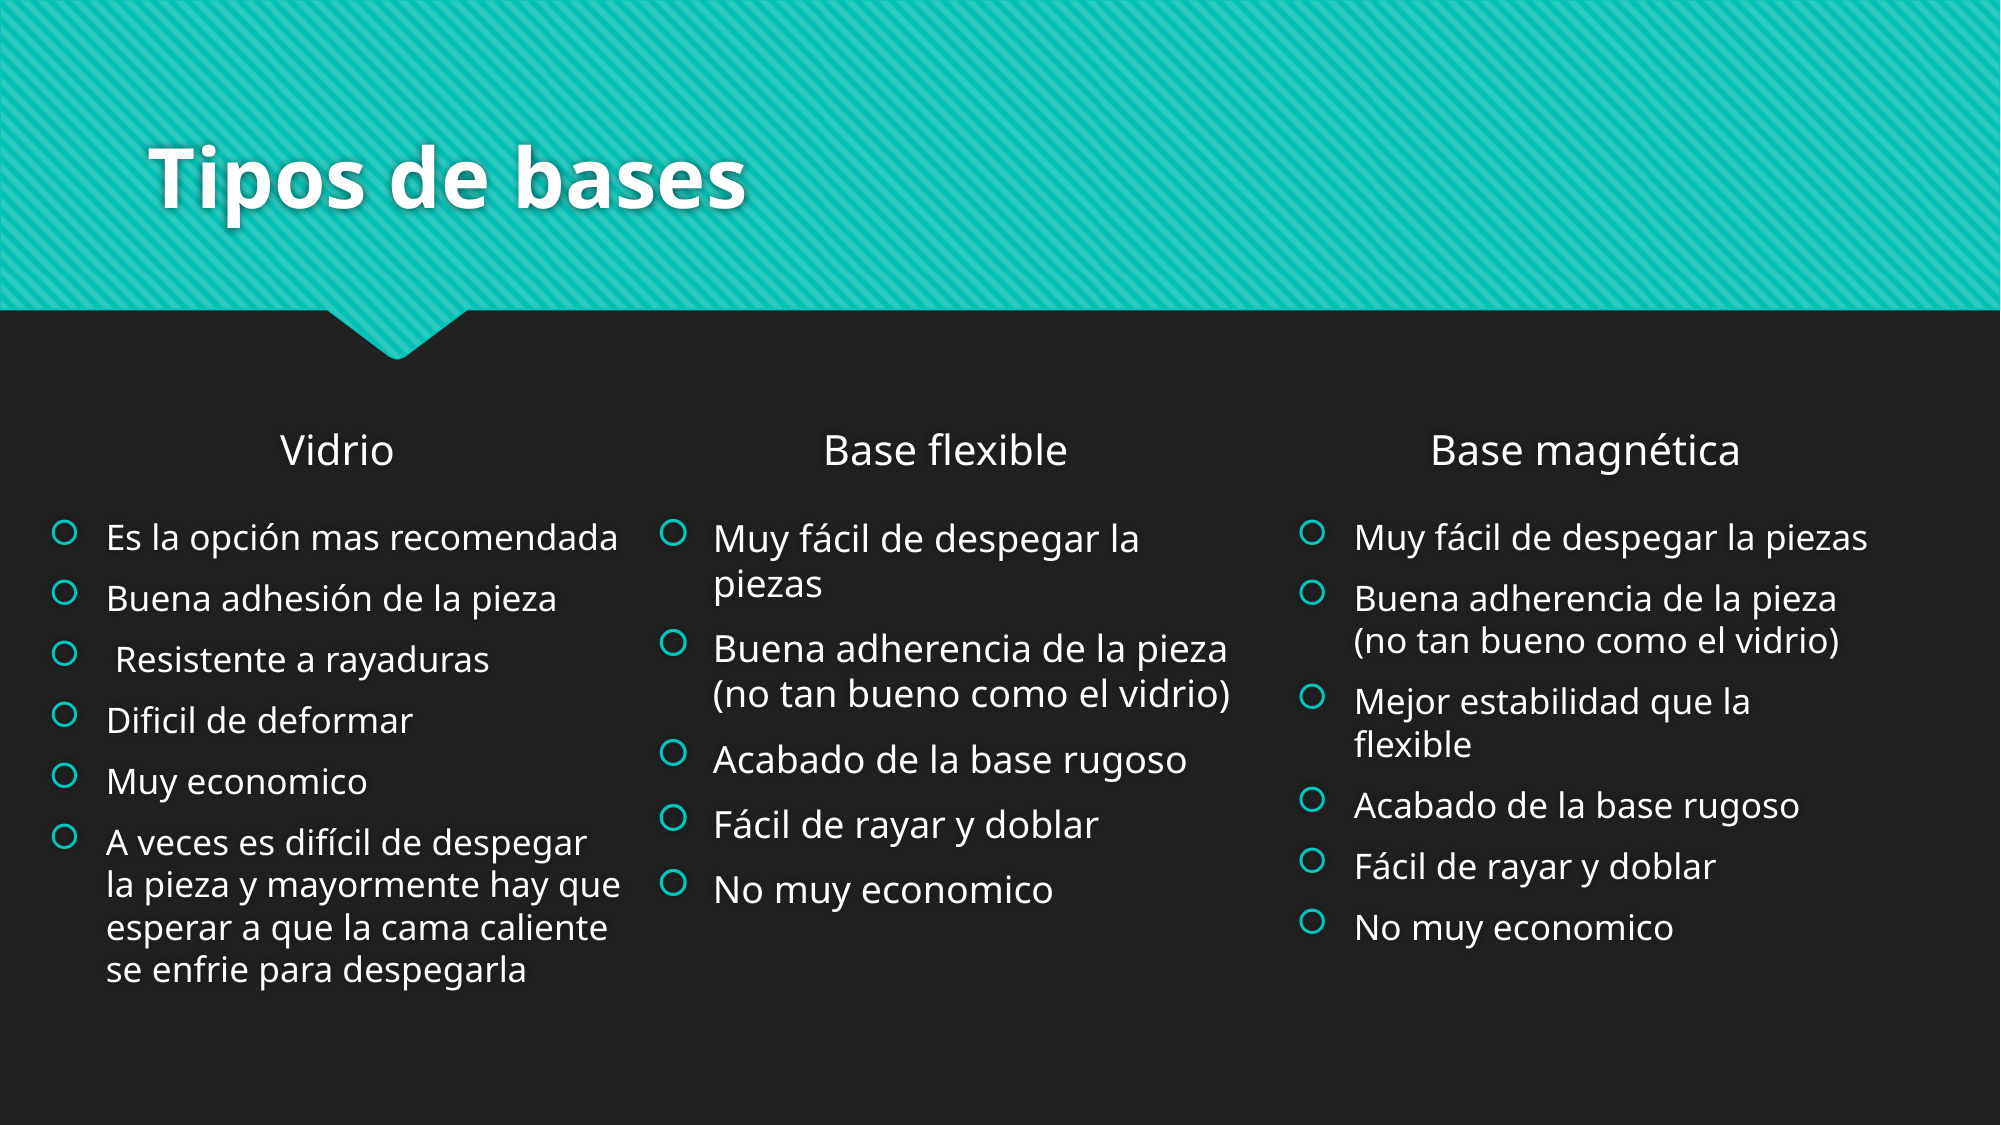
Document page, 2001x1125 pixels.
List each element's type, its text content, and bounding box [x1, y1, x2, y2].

text_box Base flexible [641, 386, 1250, 482]
text_box Base magnética [1281, 386, 1890, 482]
list Vidrio [33, 386, 636, 482]
list Es la opción mas recomendada Buena adhesión de la pieza Resistente a rayaduras Dificil de deformar Muy economico A veces es difícil de despegar la pieza y mayormente hay que esperar a que la cama caliente se enfrie para despegarla [33, 507, 636, 1019]
text_box Muy fácil de despegar la piezas Buena adherencia de la pieza (no tan bueno como el vidrio) Mejor estabilidad que la flexible Acabado de la base rugoso Fácil de rayar y doblar No muy economico [1281, 507, 1890, 1019]
title Tipos de bases [132, 73, 1868, 233]
text_box Muy fácil de despegar la piezas Buena adherencia de la pieza (no tan bueno como el vidrio) Acabado de la base rugoso Fácil de rayar y doblar No muy economico [641, 507, 1250, 1019]
